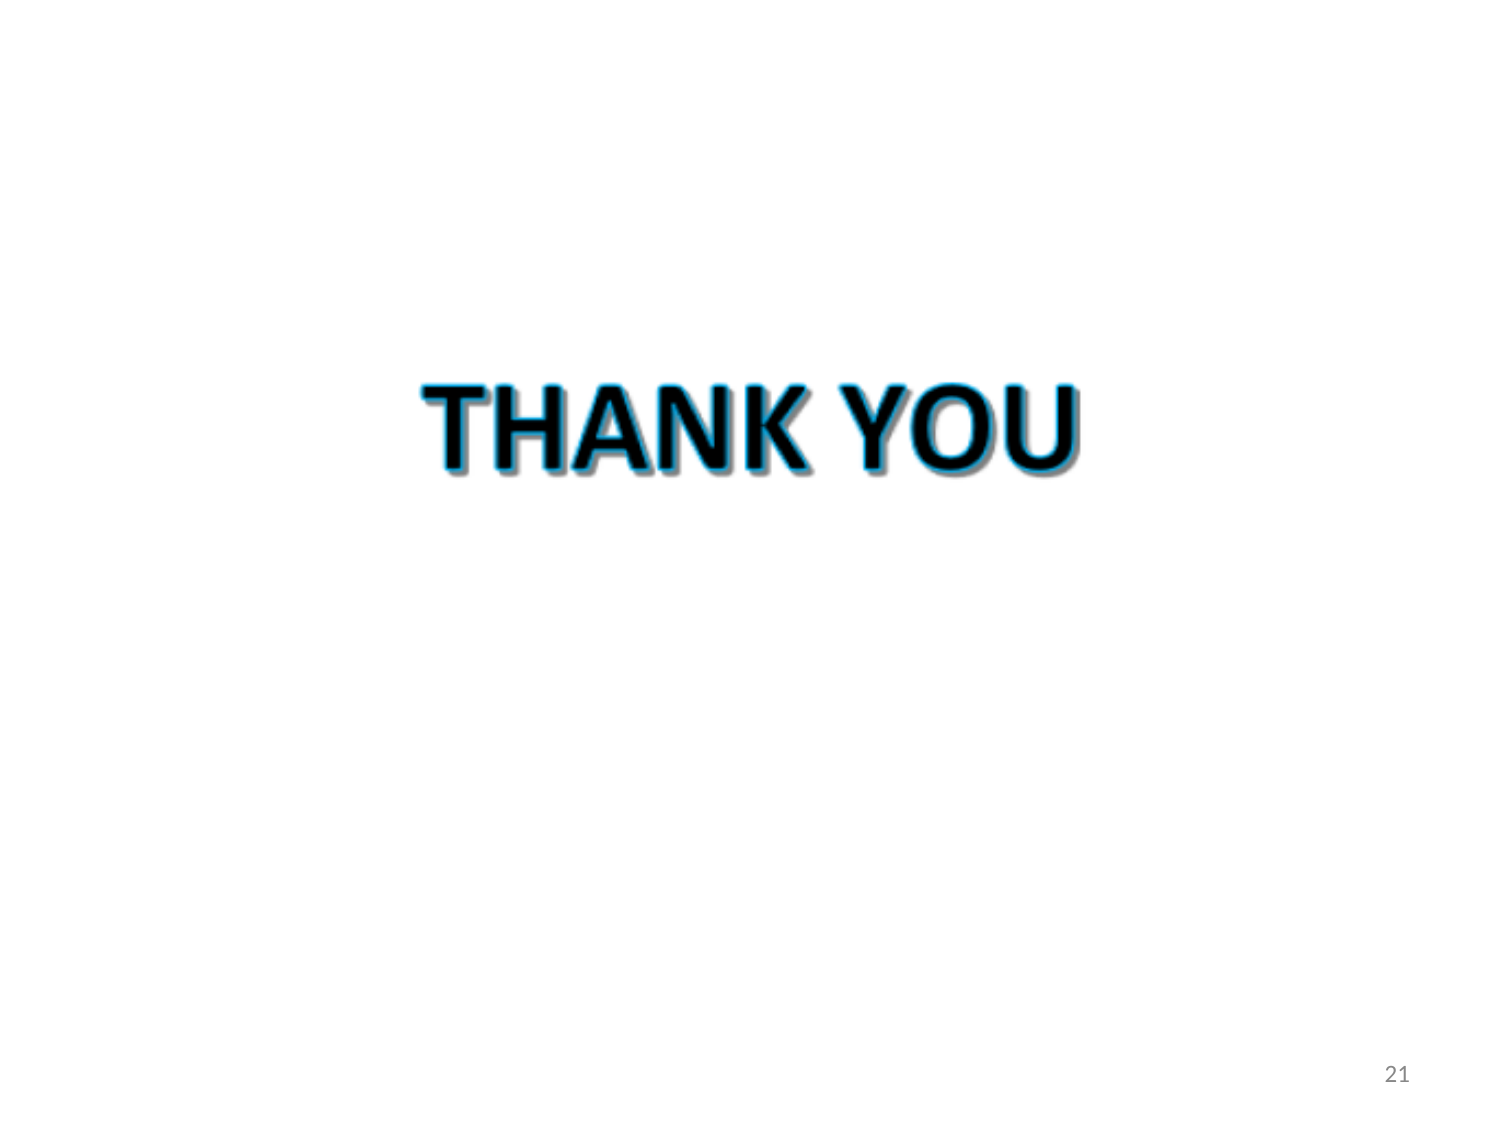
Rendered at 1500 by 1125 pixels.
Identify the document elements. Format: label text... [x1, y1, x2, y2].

slide_number ‹#› [1074, 1042, 1425, 1103]
picture [392, 339, 1107, 524]
